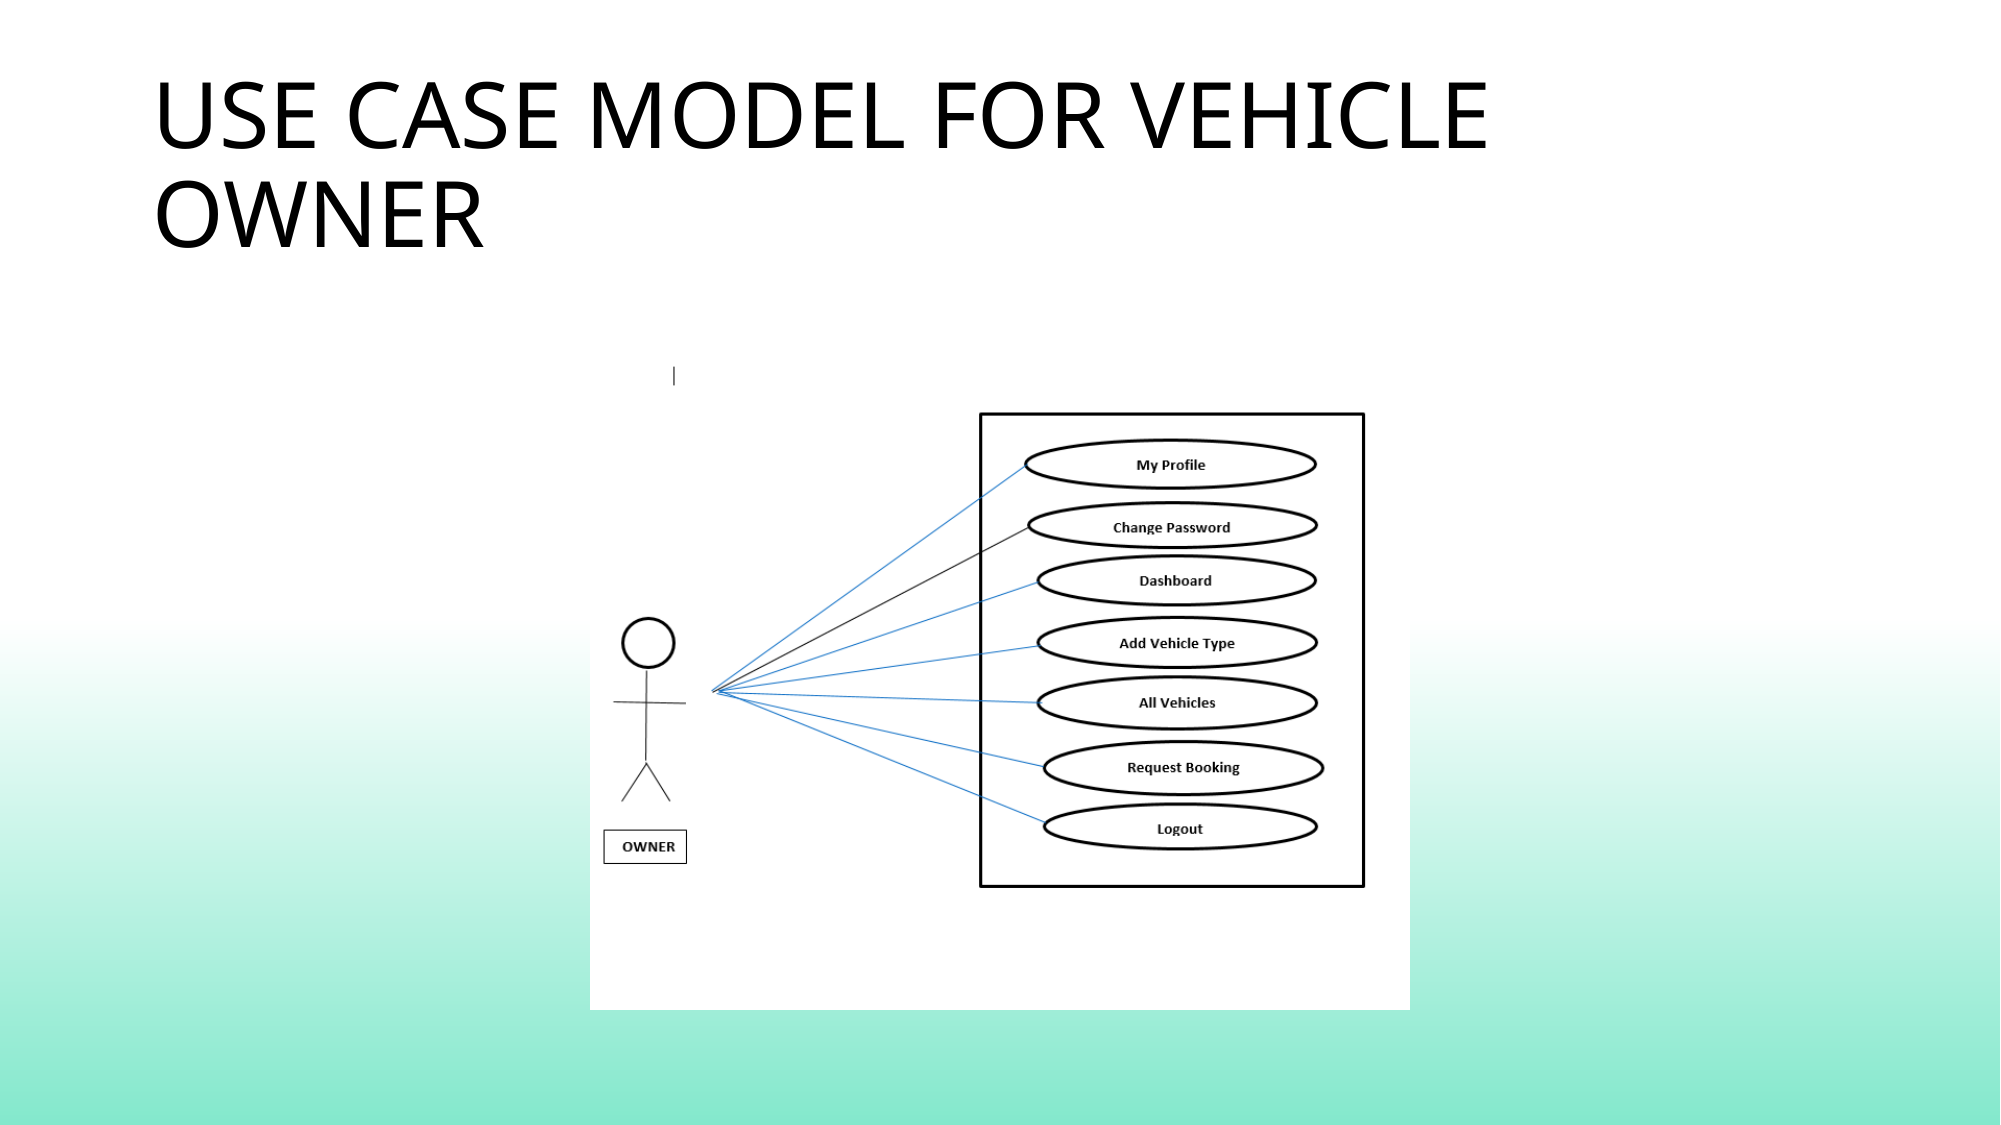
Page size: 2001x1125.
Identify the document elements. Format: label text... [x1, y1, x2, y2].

title USE CASE MODEL FOR VEHICLE OWNER [137, 59, 1863, 278]
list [590, 302, 1410, 1010]
